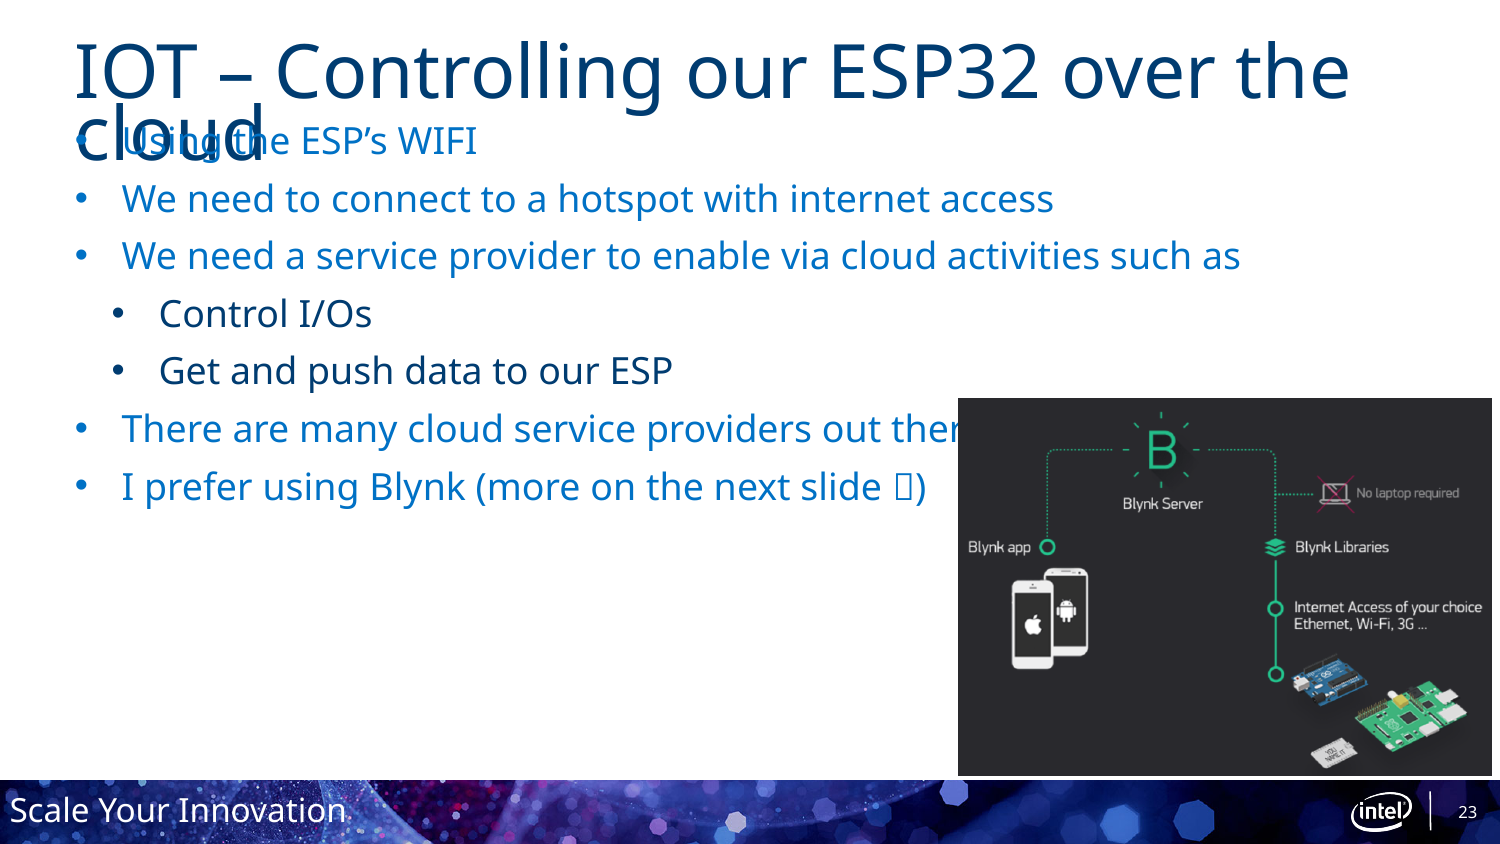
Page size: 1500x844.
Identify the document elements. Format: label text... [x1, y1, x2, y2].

list Using the ESP’s WIFI We need to connect to a hotspot with internet access We need a service provider to enable via cloud activities such as Control I/Os Get and push data to our ESP There are many cloud service providers out there I prefer using Blynk (more on the next slide ) [74, 117, 1425, 760]
slide_number 23 [1127, 791, 1478, 837]
picture [957, 398, 1492, 776]
title IOT – Controlling our ESP32 over the cloud [74, 50, 1425, 113]
picture [0, 780, 1500, 844]
